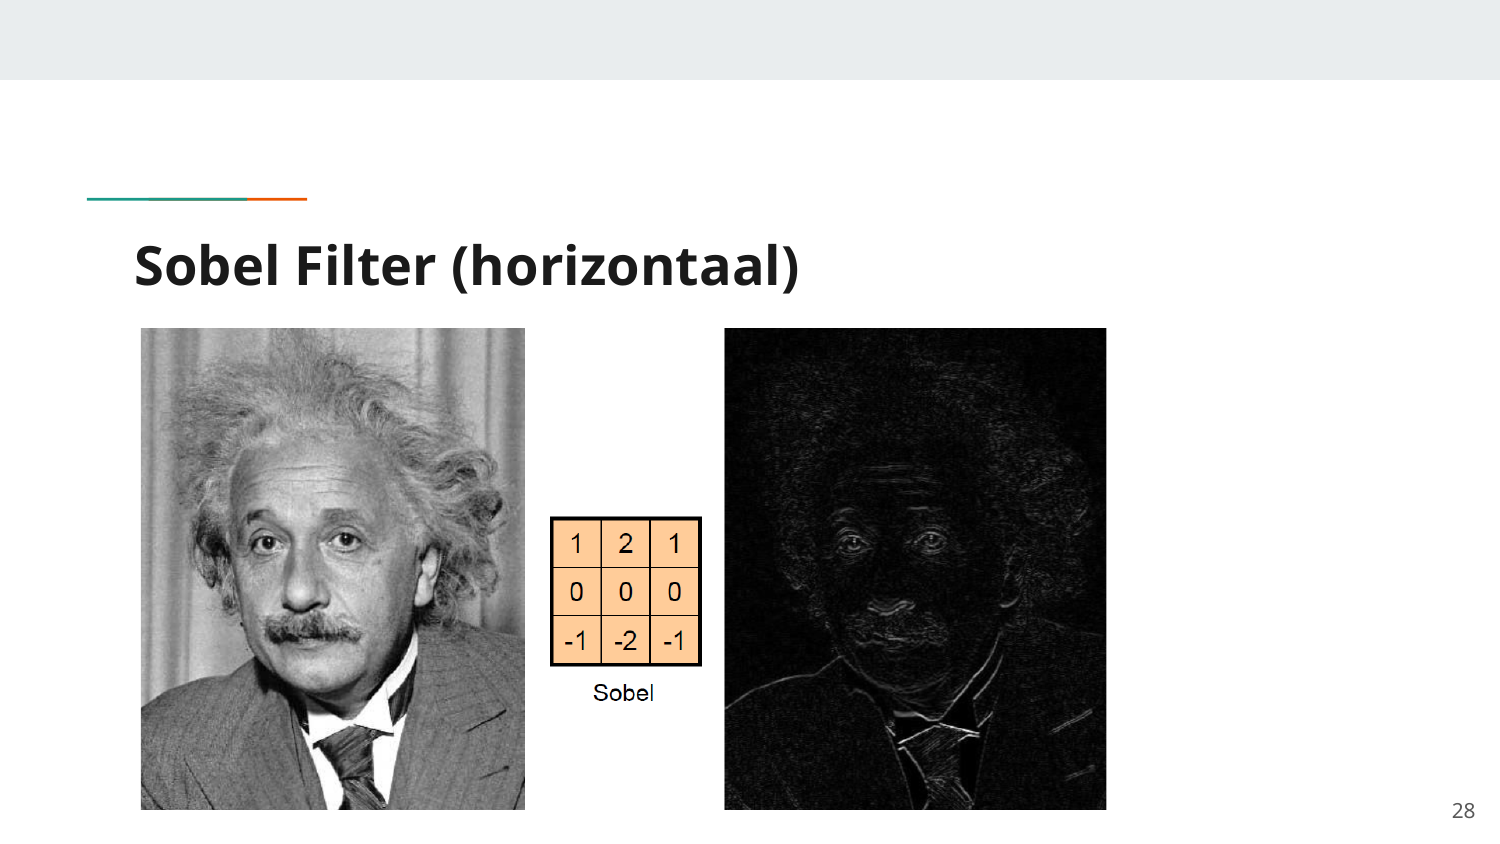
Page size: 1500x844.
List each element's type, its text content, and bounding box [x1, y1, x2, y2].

picture [140, 328, 1107, 811]
title Sobel Filter (horizontaal) [119, 216, 1381, 305]
slide_number ‹#› [1400, 779, 1491, 844]
